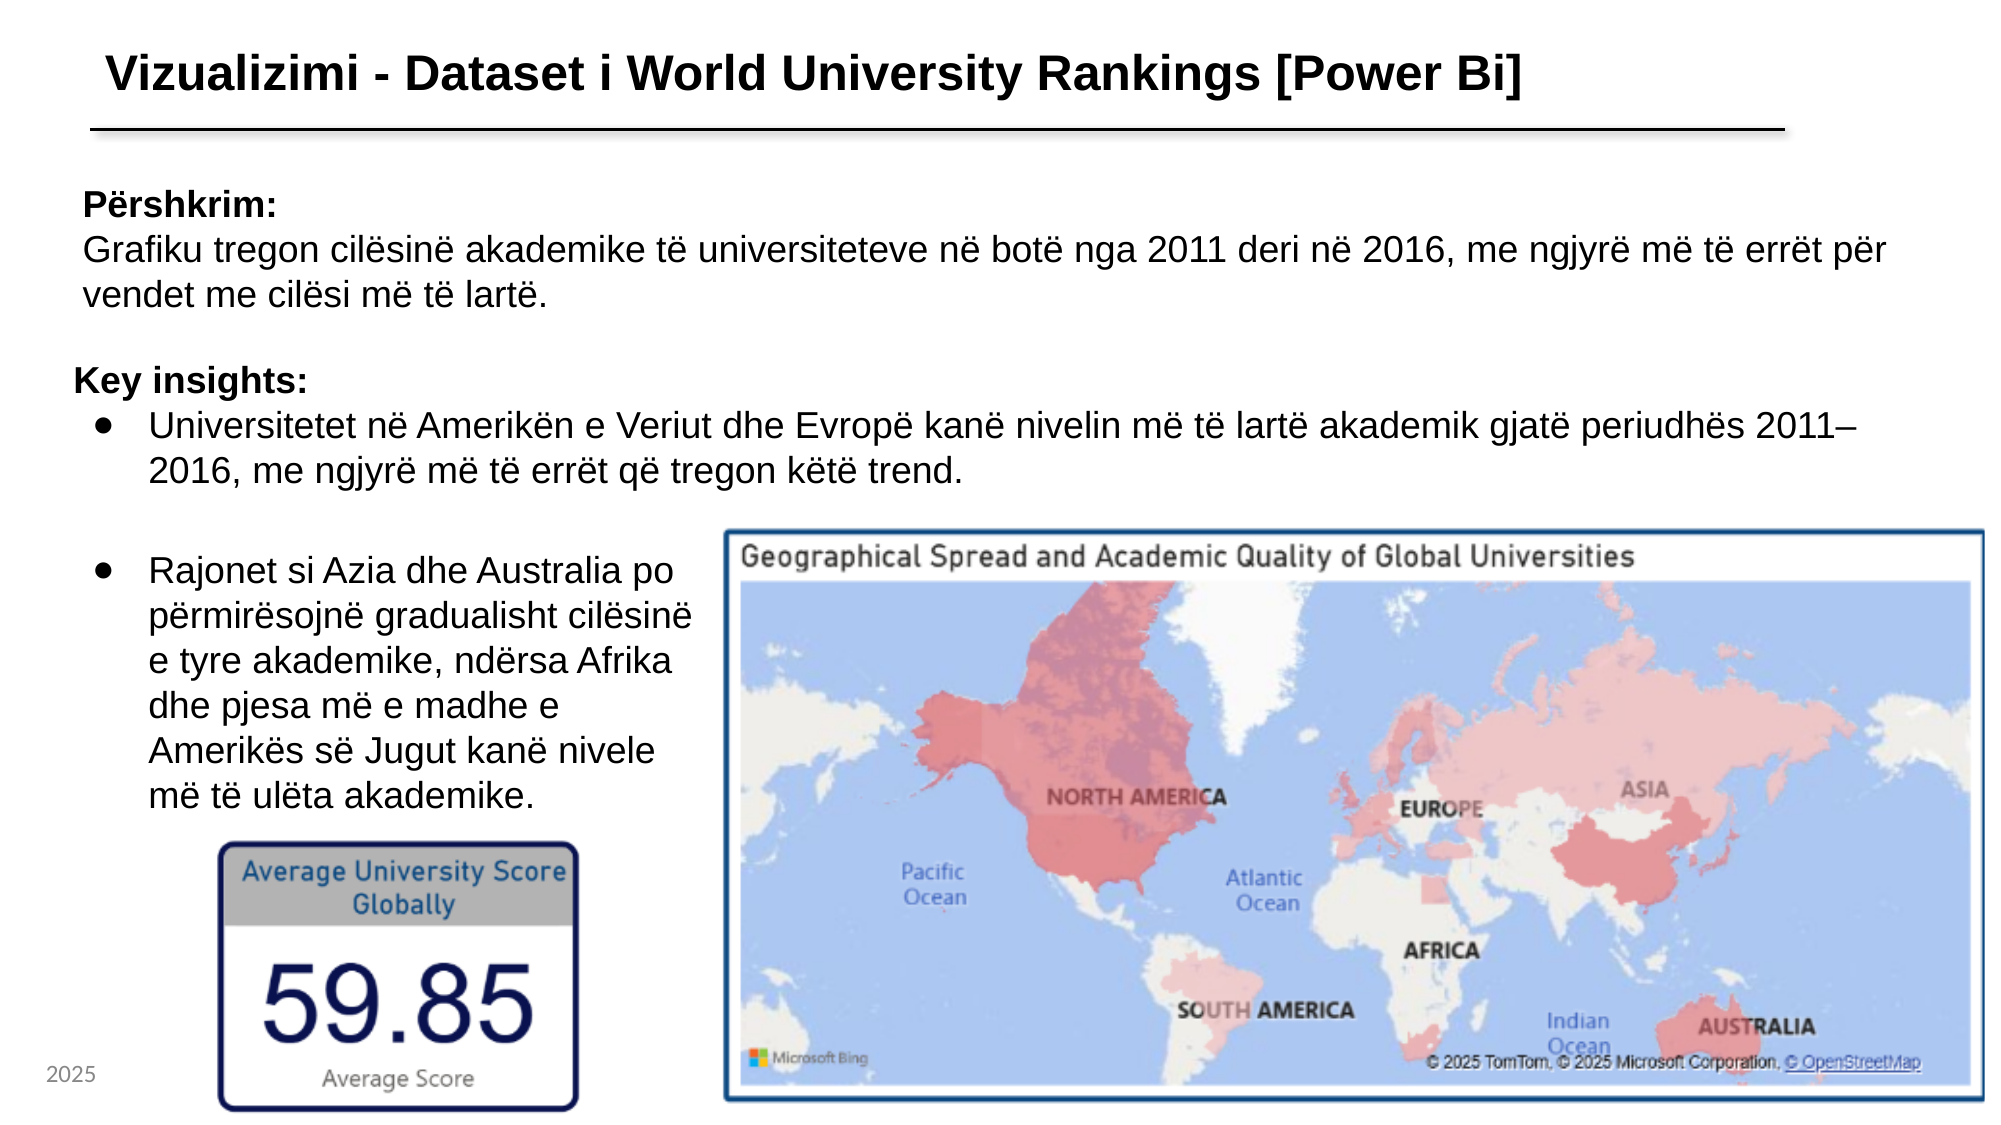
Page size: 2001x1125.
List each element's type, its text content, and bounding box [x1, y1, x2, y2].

picture [717, 523, 1985, 1125]
text_box Përshkrim: Grafiku tregon cilësinë akademike të universiteteve në botë nga 2011 deri në 2016, me ngjyrë më të errët për vendet me cilësi më të lartë. [67, 182, 1933, 340]
text_box Vizualizimi - Dataset i World University Rankings [Power Bi] [89, 21, 1624, 120]
text_box Key insights: Universitetet në Amerikën e Veriut dhe Evropë kanë nivelin më të lartë akademik gjatë periudhës 2011–2016, me ngjyrë më të errët që tregon këtë trend. [58, 340, 1942, 506]
text_box Rajonet si Azia dhe Australia po përmirësojnë gradualisht cilësinë e tyre akademike, ndërsa Afrika dhe pjesa më e madhe e Amerikës së Jugut kanë nivele më të ulëta akademike. [58, 530, 712, 831]
picture [204, 833, 584, 1114]
text_box 2025 [30, 1042, 199, 1103]
